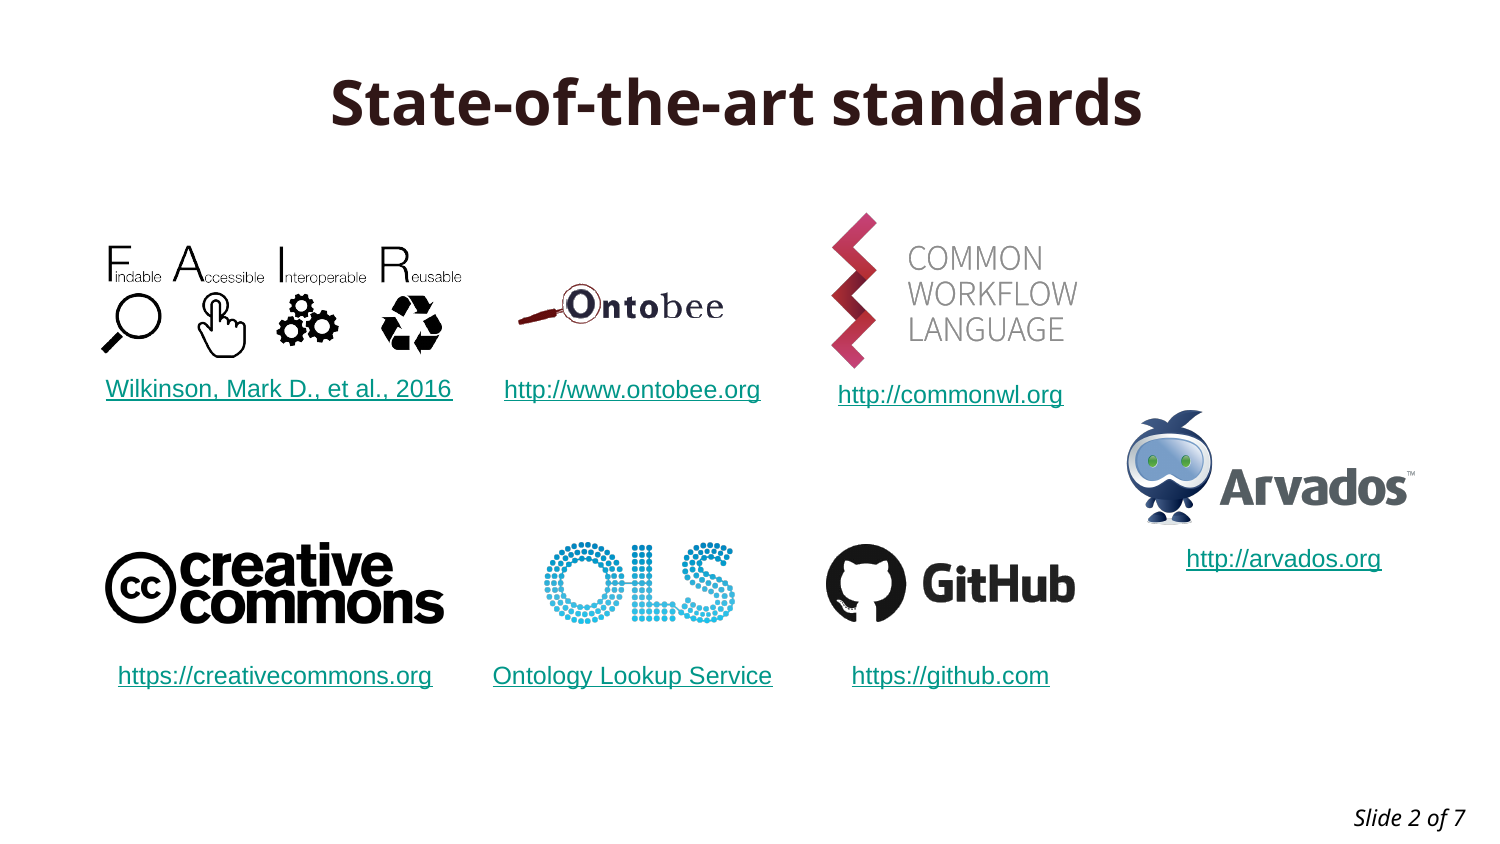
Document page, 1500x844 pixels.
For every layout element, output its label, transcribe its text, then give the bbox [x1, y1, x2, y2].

text_box Ontology Lookup Service [455, 644, 811, 704]
picture [83, 236, 471, 369]
subtitle Slide 2 of 7 [1313, 784, 1500, 844]
text_box https://creativecommons.org [97, 644, 453, 704]
picture [514, 282, 764, 327]
text_box http://commonwl.org [796, 359, 1098, 435]
picture [104, 542, 444, 625]
picture [807, 199, 1442, 552]
title State-of-the-art standards [38, 48, 1437, 151]
picture [826, 544, 1076, 622]
text_box http://www.ontobee.org [472, 358, 793, 435]
text_box Wilkinson, Mark D., et al., 2016 [76, 357, 472, 418]
picture [543, 542, 735, 624]
text_box http://arvados.org [1129, 560, 1439, 583]
text_box https://github.com [811, 644, 1095, 704]
